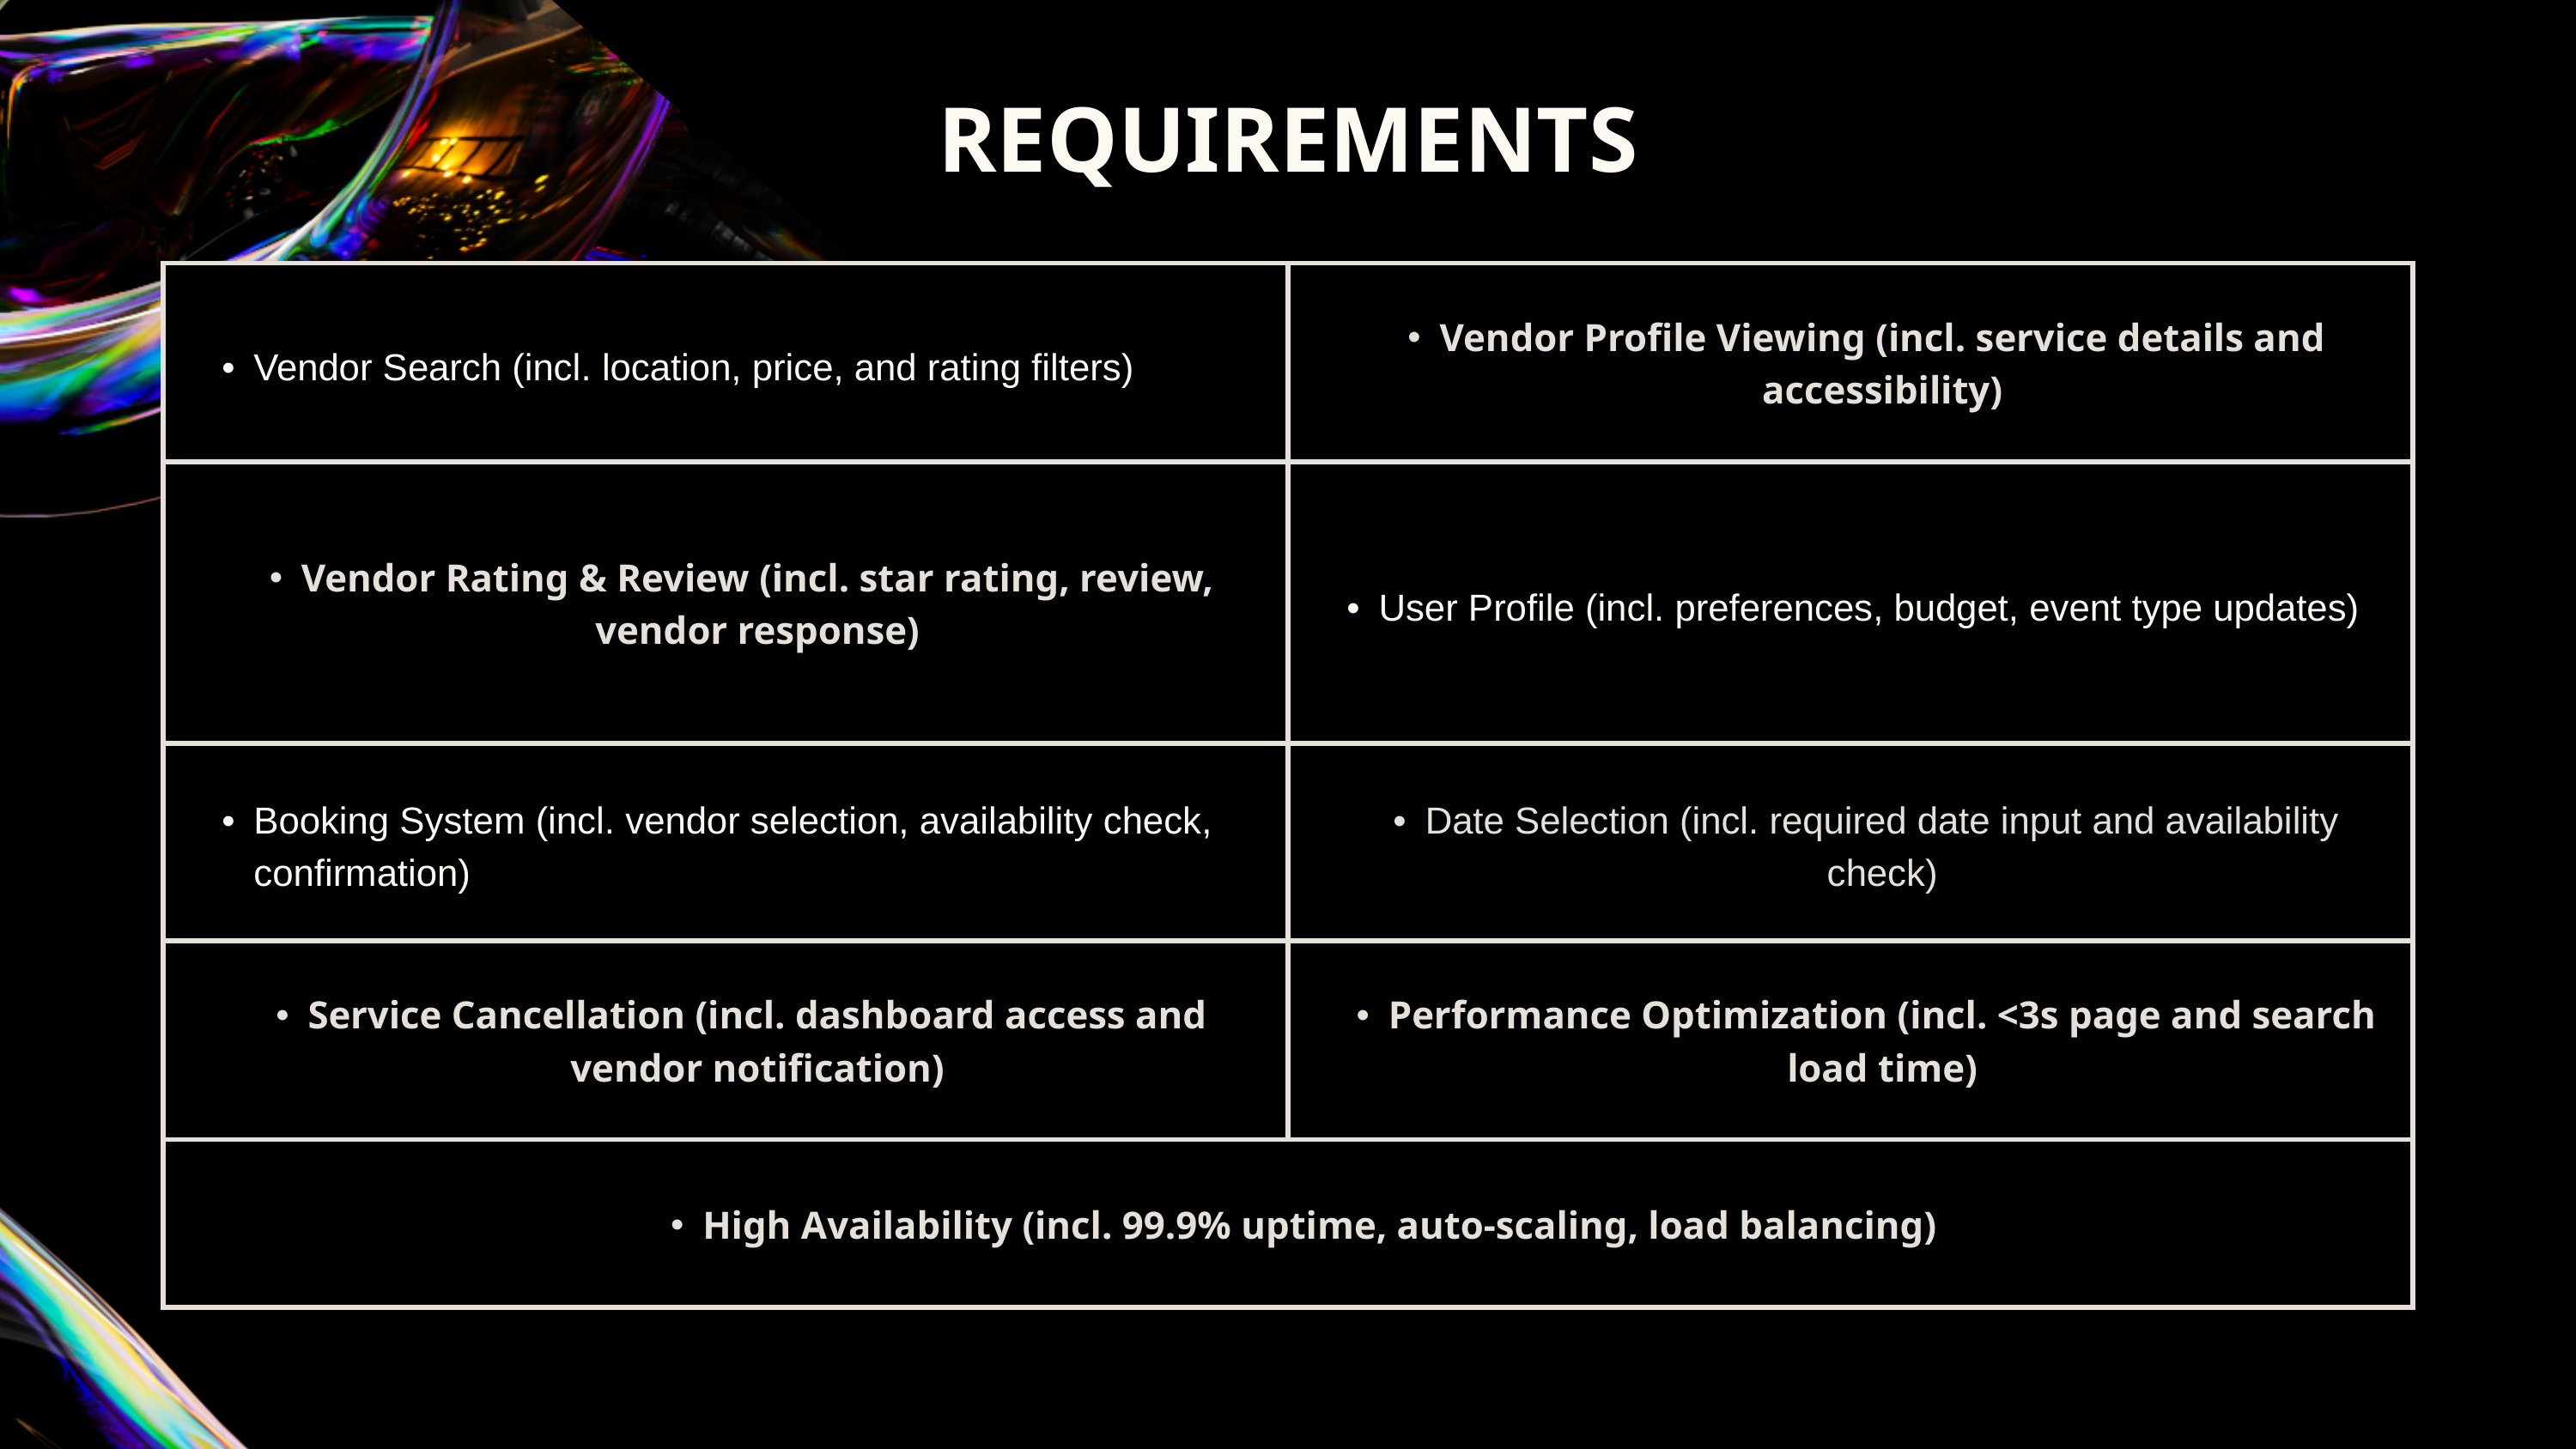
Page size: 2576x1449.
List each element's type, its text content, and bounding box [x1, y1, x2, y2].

table_cell Vendor Rating & Review (incl. star rating, review, vendor response) [166, 464, 1285, 741]
table_cell User Profile (incl. preferences, budget, event type updates) [1291, 464, 2410, 741]
table_cell Service Cancellation (incl. dashboard access and vendor notification) [166, 943, 1285, 1137]
table_cell Performance Optimization (incl. <3s page and search load time) [1291, 943, 2410, 1137]
table_cell Booking System (incl. vendor selection, availability check, confirmation) [166, 746, 1285, 938]
table_header Vendor Search (incl. location, price, and rating filters) [166, 265, 1285, 459]
table_cell High Availability (incl. 99.9% uptime, auto-scaling, load balancing) [166, 1142, 2410, 1305]
text_box REQUIREMENTS [760, 91, 1816, 191]
table_header Vendor Profile Viewing (incl. service details and accessibility) [1291, 265, 2410, 459]
table_cell Date Selection (incl. required date input and availability check) [1291, 746, 2410, 938]
text_box [0, 0, 855, 1449]
